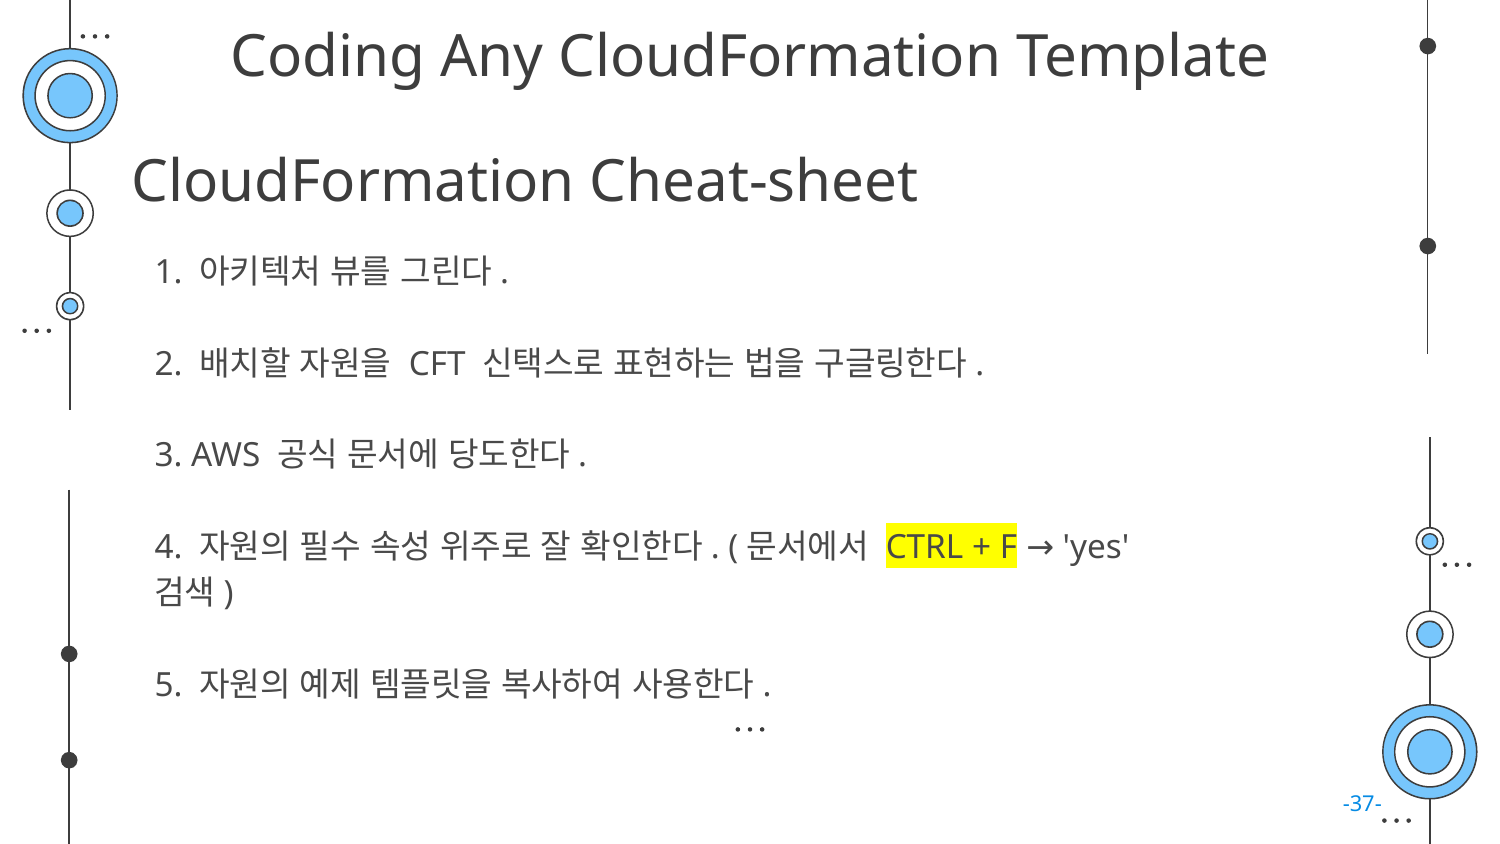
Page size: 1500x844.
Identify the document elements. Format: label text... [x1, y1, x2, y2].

text_box CloudFormation Cheat-sheet [116, 128, 1383, 223]
text_box 1. 아키텍처 뷰를 그린다. 2. 배치할 자원을 CFT 신택스로 표현하는 법을 구글링한다. 3. AWS 공식 문서에 당도한다. 4. 자원의 필수 속성 위주로 잘 확인한다. (문서에서 CTRL + F → 'yes' 검색) 5. 자원의 예제 템플릿을 복사하여 사용한다. [131, 228, 1199, 782]
title Coding Any CloudFormation Template [116, 3, 1383, 98]
slide_number -37- [1059, 782, 1397, 828]
